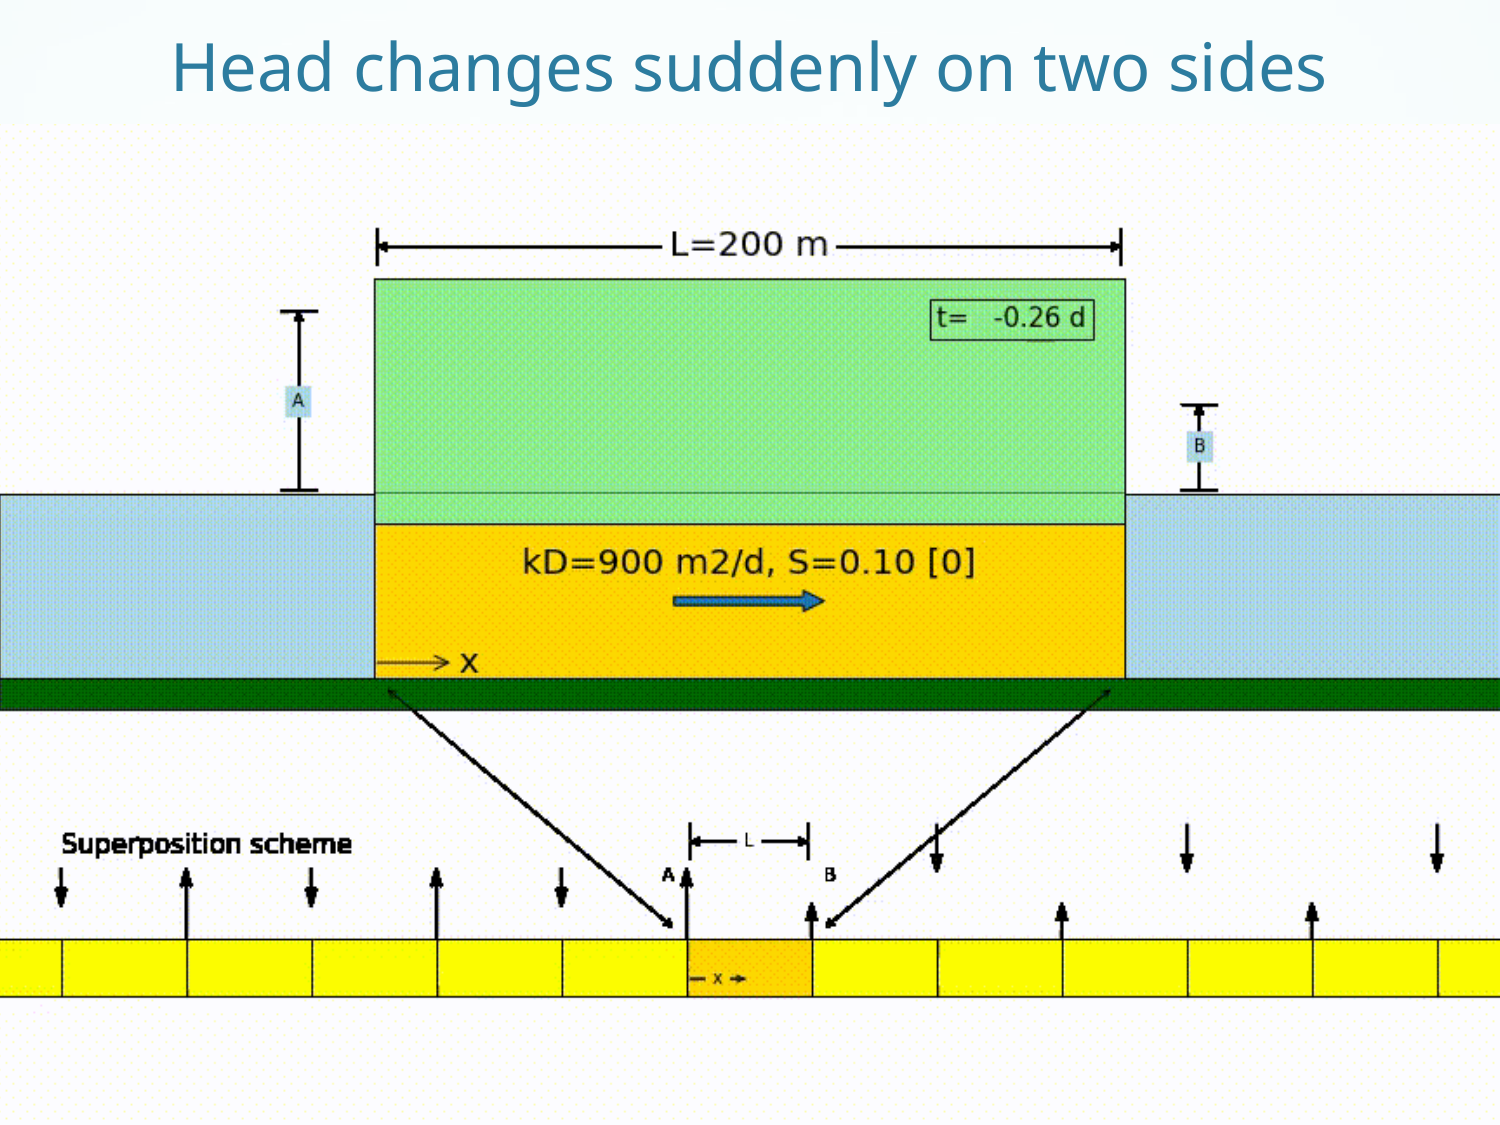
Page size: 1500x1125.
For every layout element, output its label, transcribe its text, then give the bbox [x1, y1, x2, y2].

text_box Head changes suddenly on two sides [90, 17, 1410, 112]
picture [0, 124, 1500, 1125]
